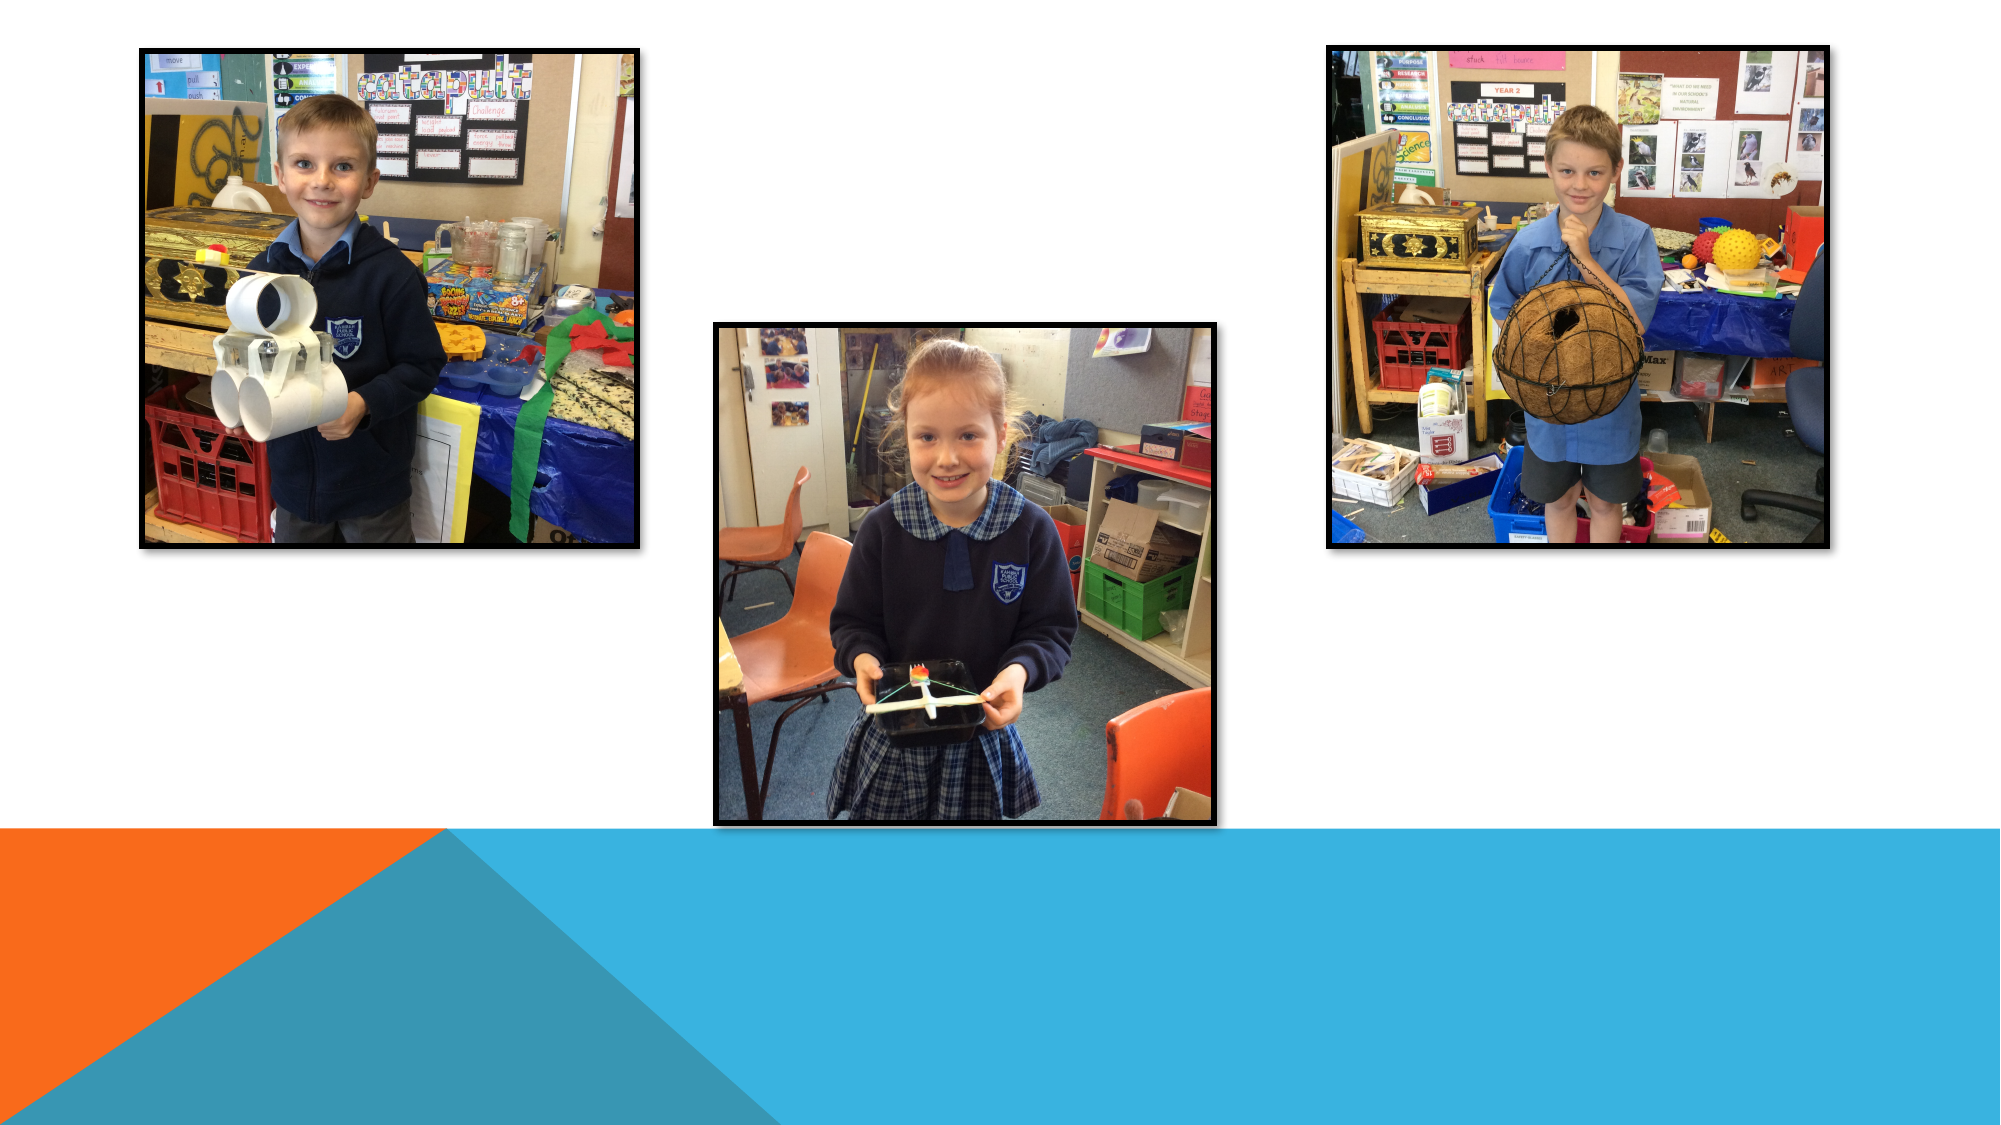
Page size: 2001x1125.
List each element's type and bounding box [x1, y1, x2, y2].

picture [144, 54, 634, 543]
picture [719, 328, 1212, 821]
picture [1332, 51, 1824, 543]
